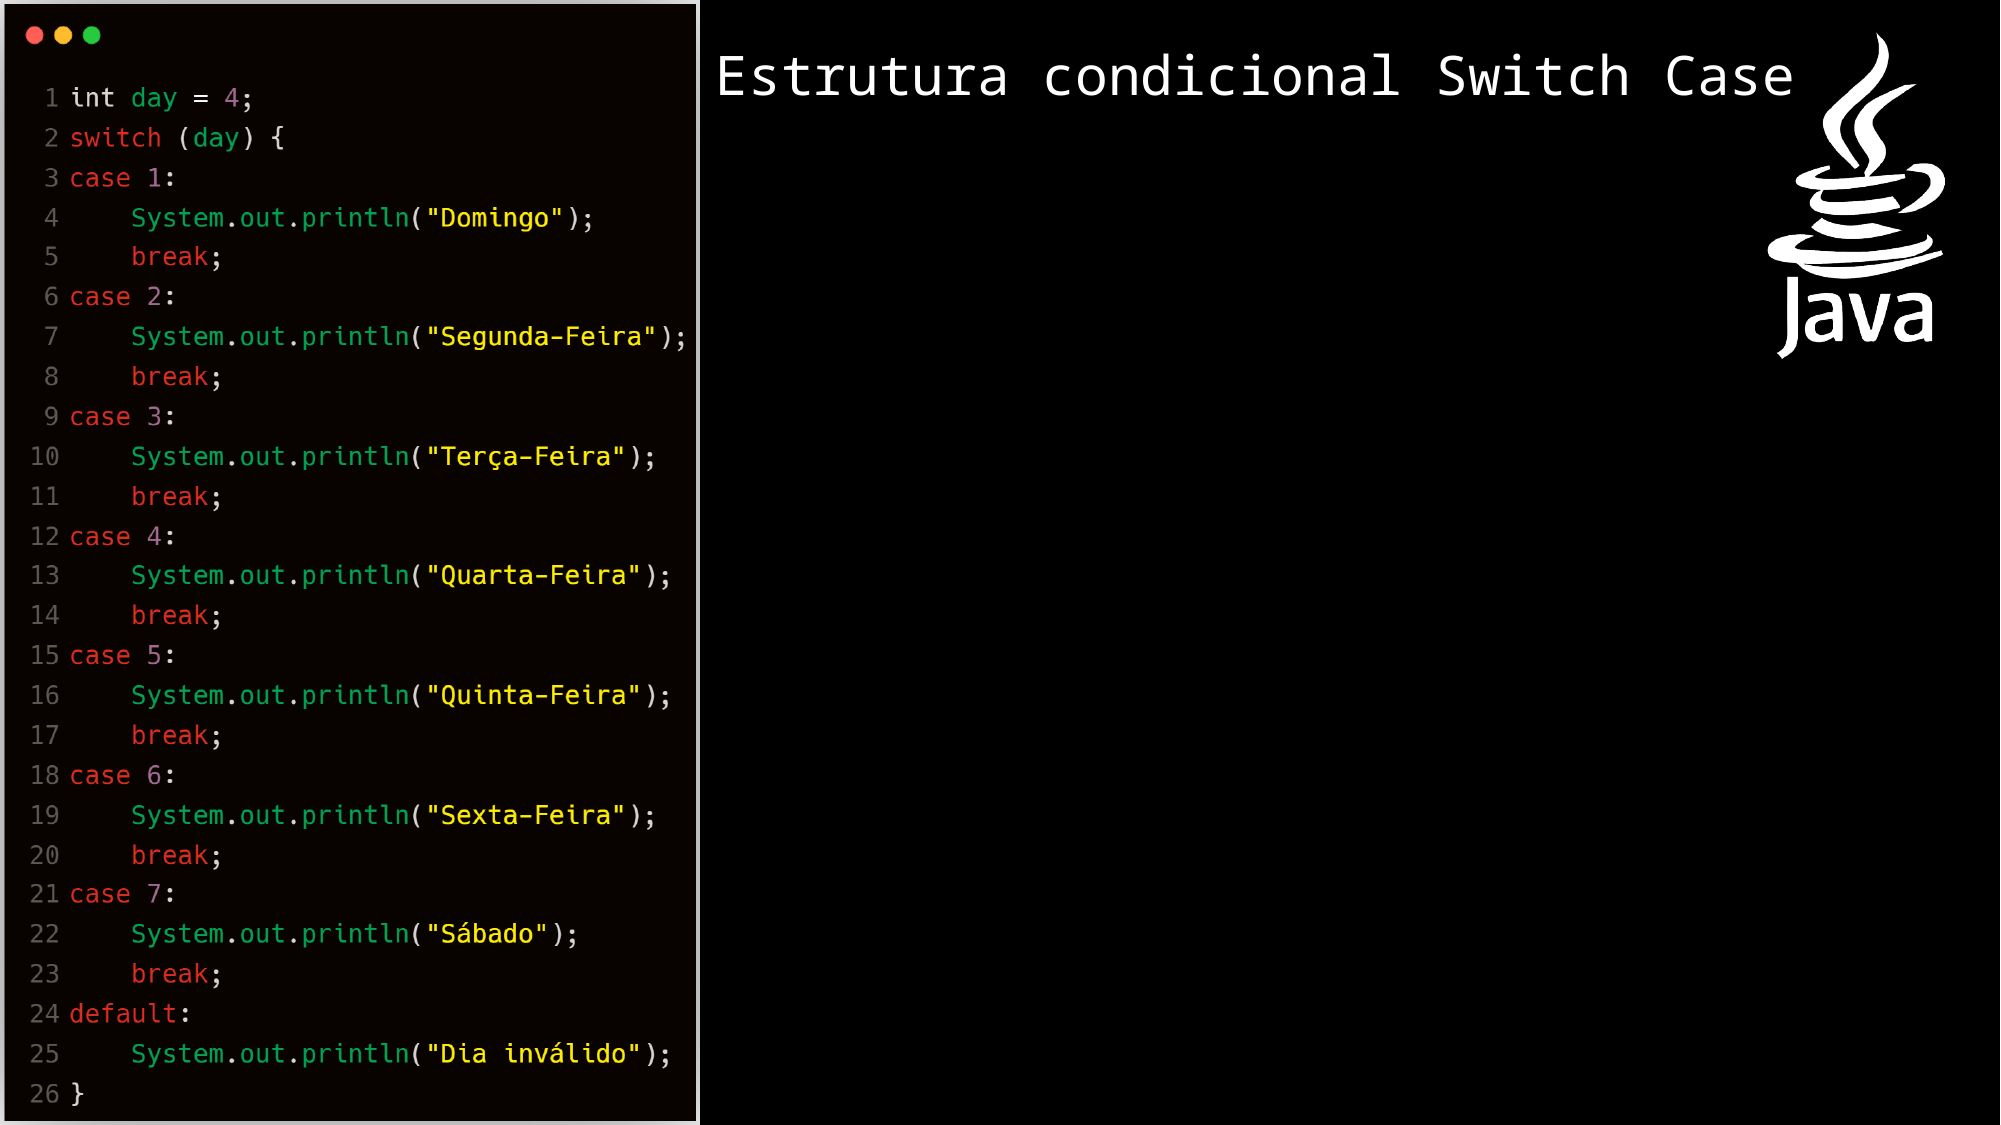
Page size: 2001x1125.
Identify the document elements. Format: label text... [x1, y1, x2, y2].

picture [1712, 18, 2000, 373]
title Estrutura condicional Switch Case [700, 21, 1712, 135]
picture [0, 0, 700, 1125]
